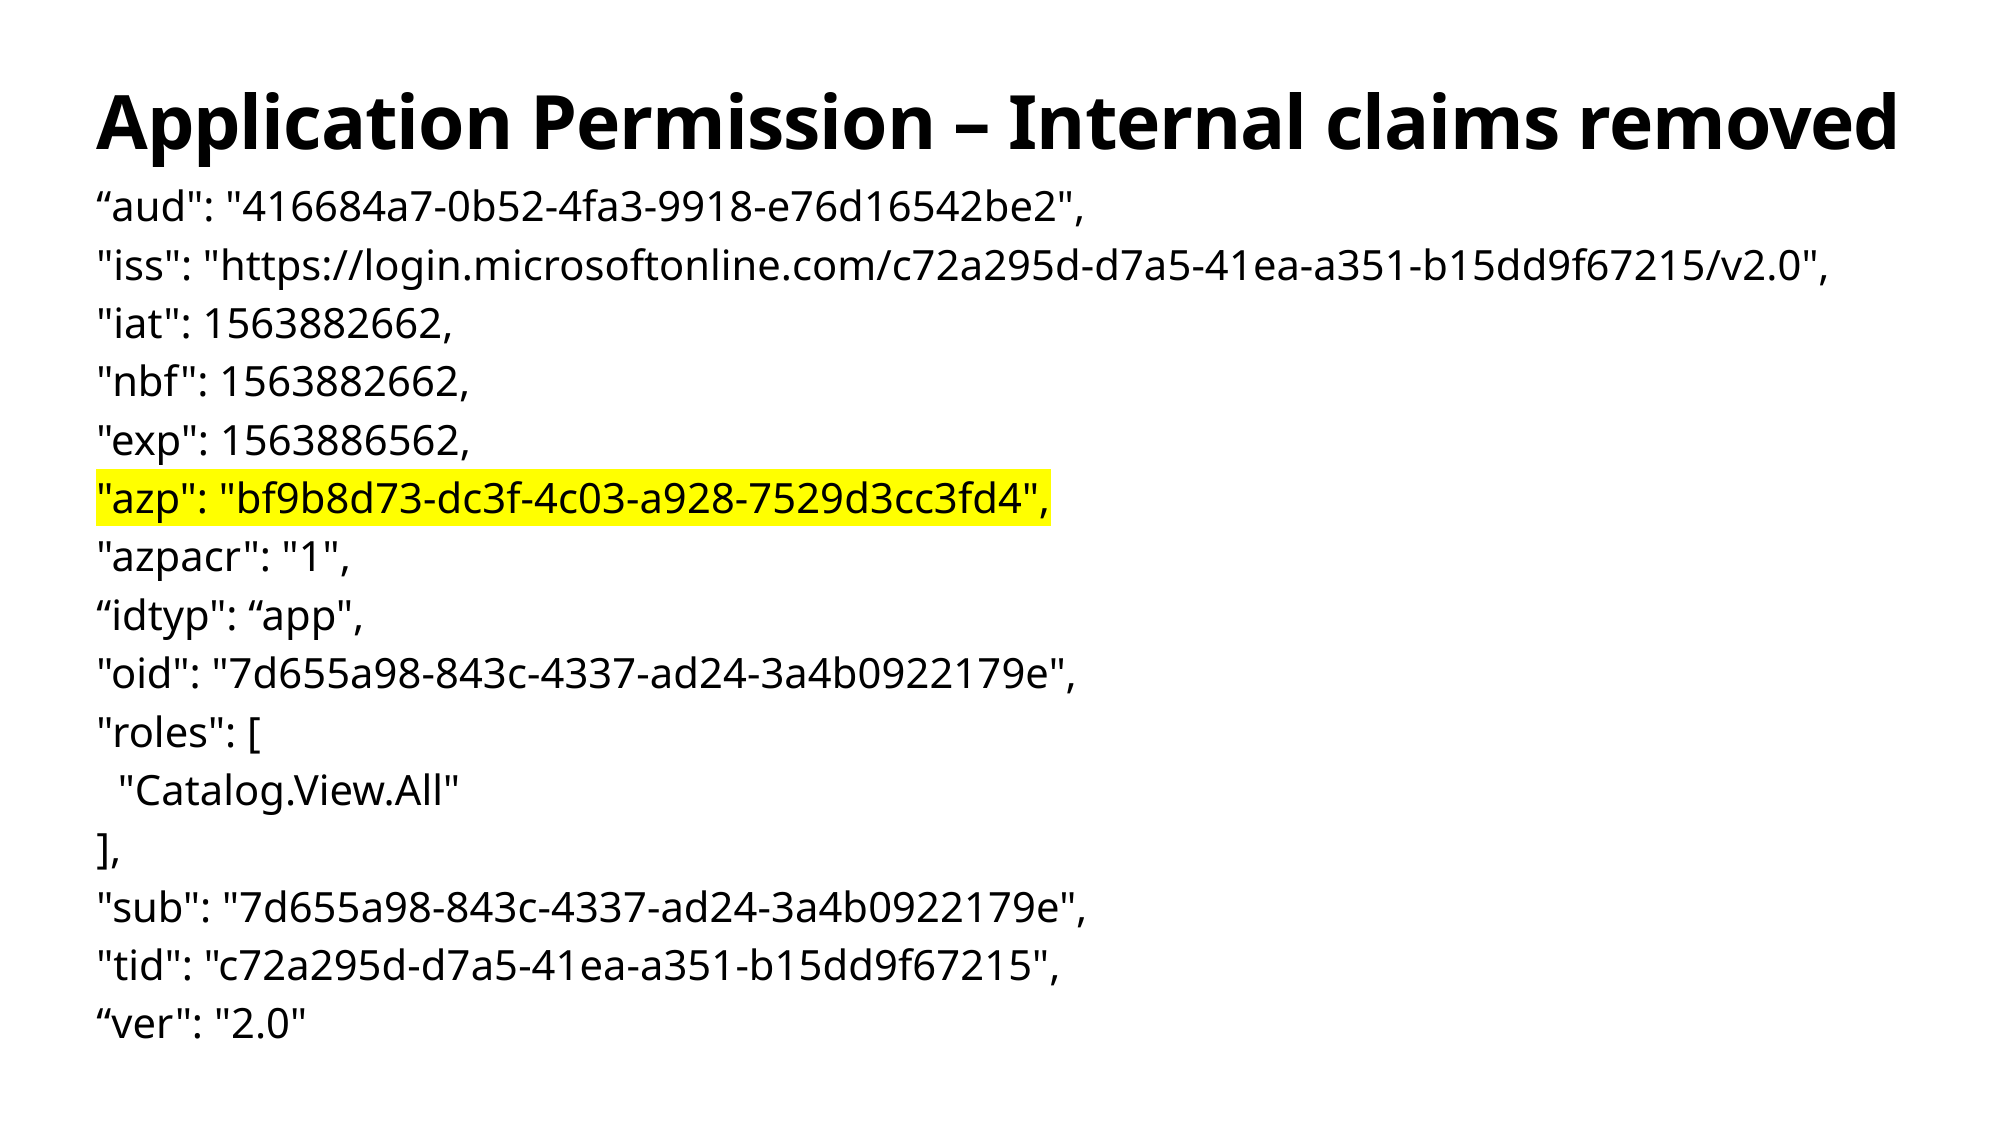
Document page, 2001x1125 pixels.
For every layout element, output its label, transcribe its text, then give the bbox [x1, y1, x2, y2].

list “aud": "416684a7-0b52-4fa3-9918-e76d16542be2", "iss": "https://login.microsoftonline.com/c72a295d-d7a5-41ea-a351-b15dd9f67215/v2.0", "iat": 1563882662, "nbf": 1563882662, "exp": 1563886562, "azp": "bf9b8d73-dc3f-4c03-a928-7529d3cc3fd4", "azpacr": "1", “idtyp": “app", "oid": "7d655a98-843c-4337-ad24-3a4b0922179e", "roles": [ "Catalog.View.All" ], "sub": "7d655a98-843c-4337-ad24-3a4b0922179e", "tid": "c72a295d-d7a5-41ea-a351-b15dd9f67215", “ver": "2.0" [96, 180, 1904, 1079]
title Application Permission – Internal claims removed [96, 75, 1904, 166]
